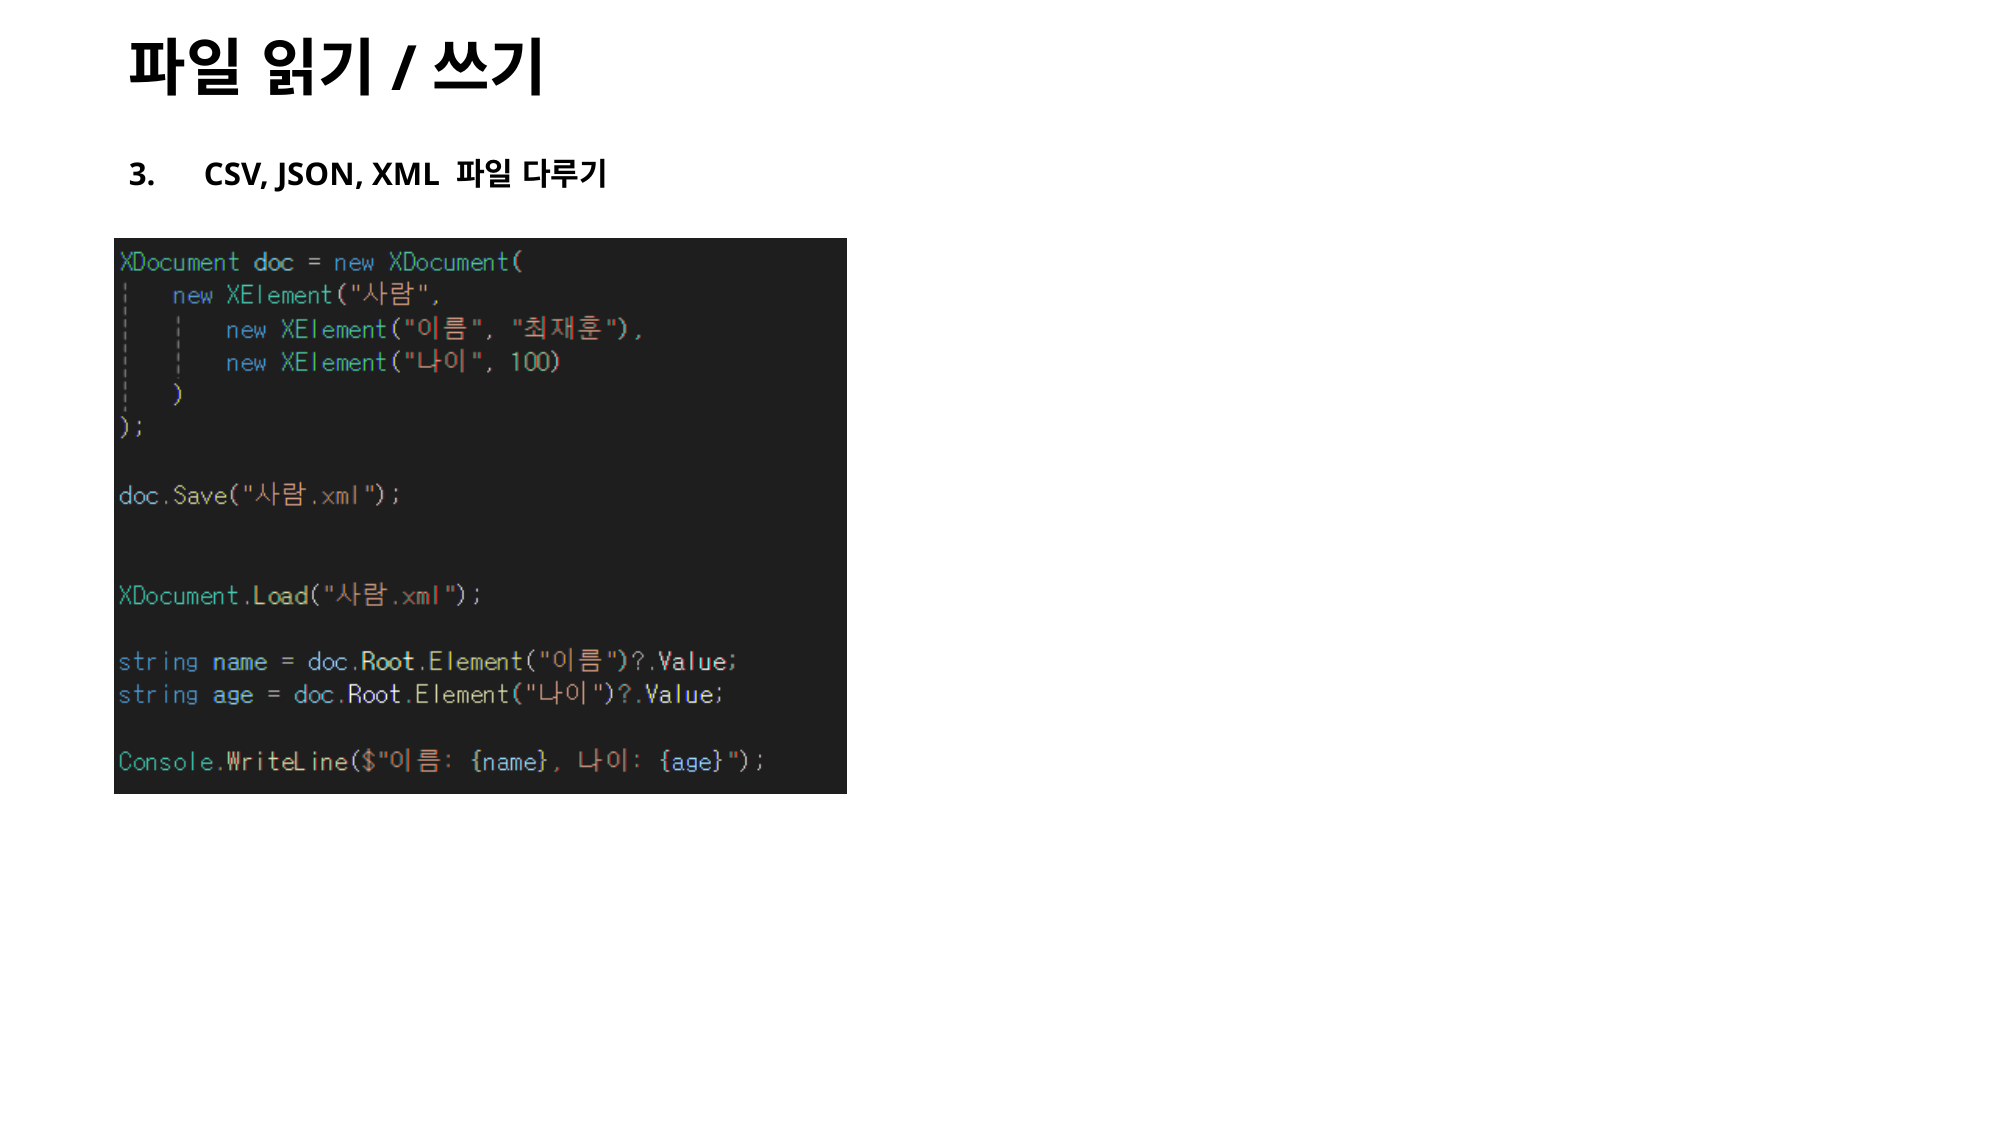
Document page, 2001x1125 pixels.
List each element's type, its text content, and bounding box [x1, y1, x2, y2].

text_box CSV, JSON, XML 파일 다루기 [114, 146, 1965, 199]
picture [113, 238, 848, 795]
text_box 파일 읽기/쓰기 [114, 20, 786, 111]
